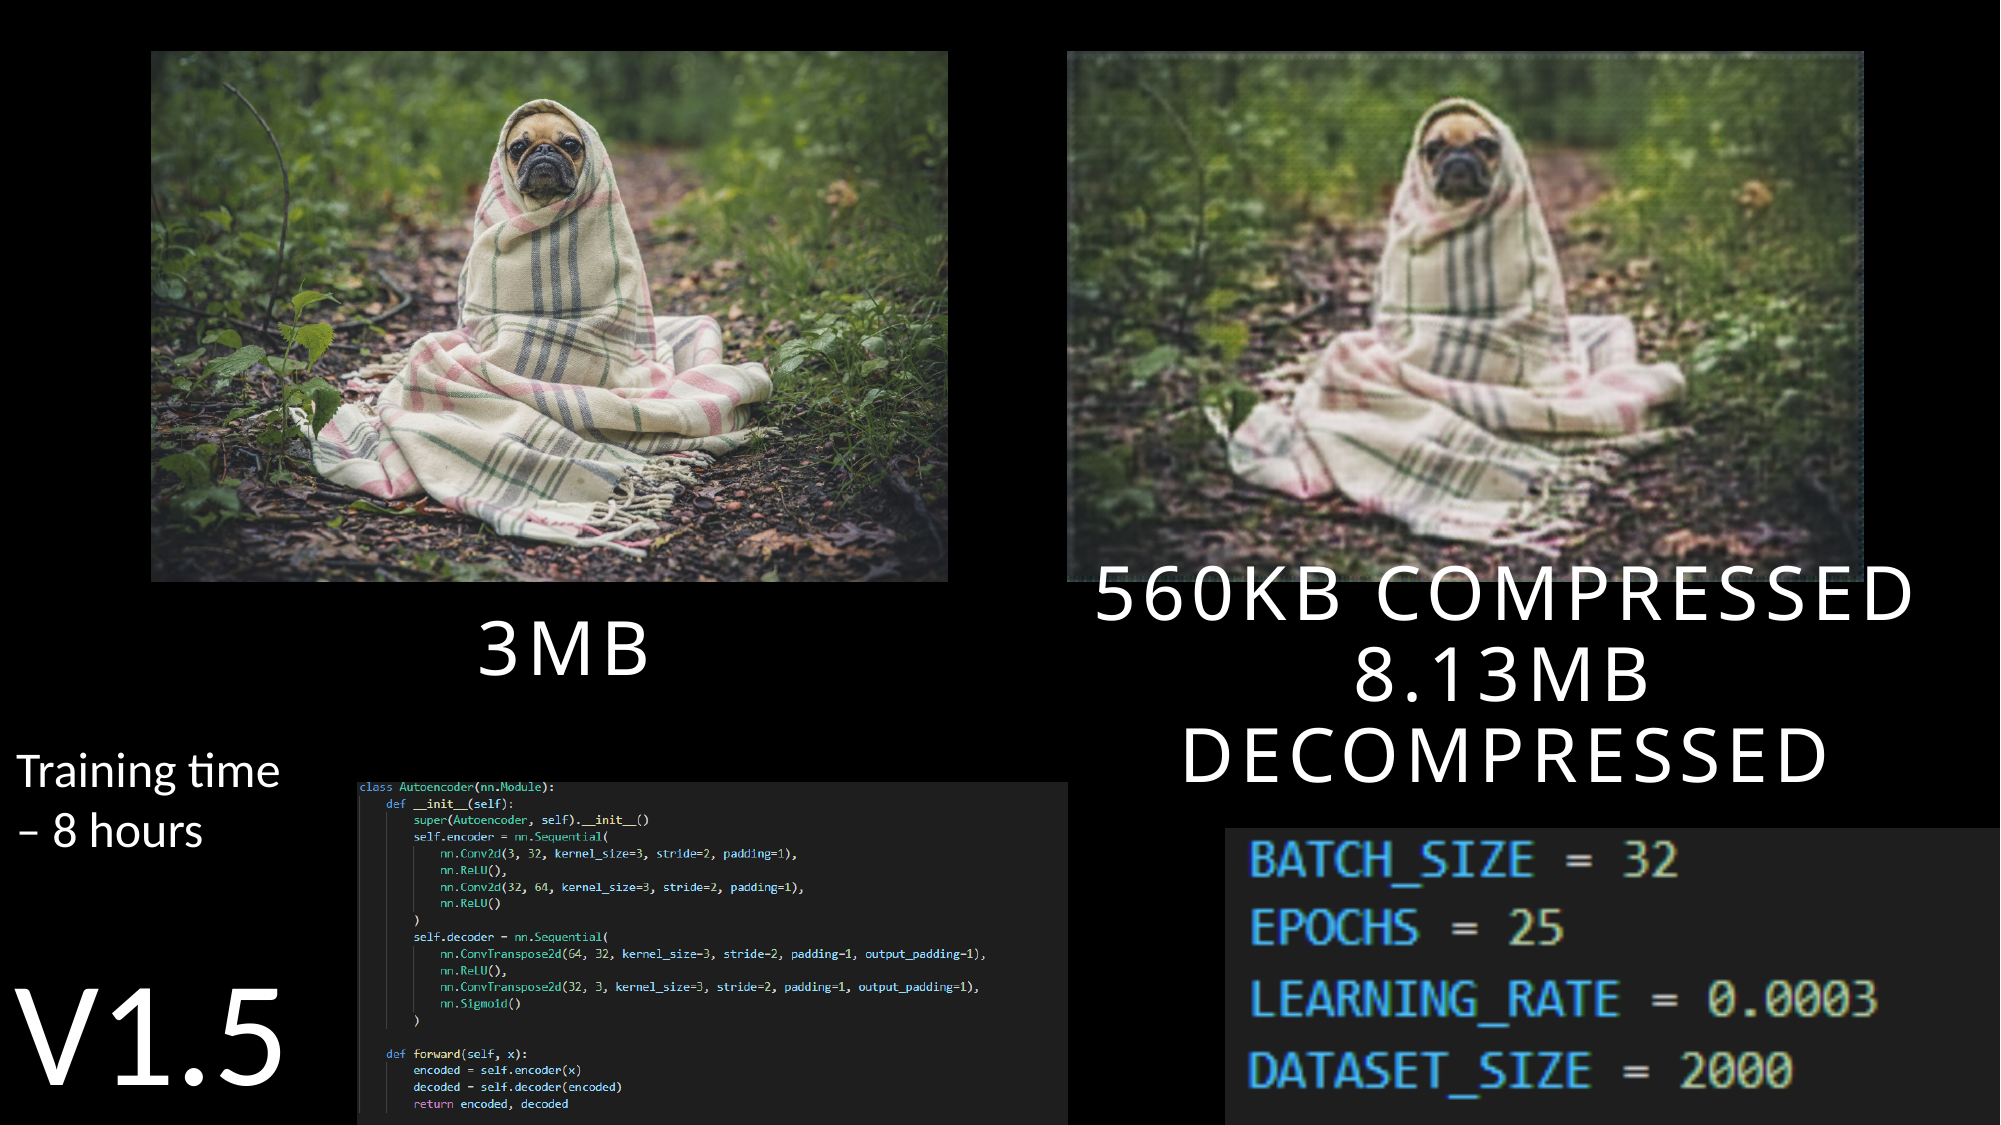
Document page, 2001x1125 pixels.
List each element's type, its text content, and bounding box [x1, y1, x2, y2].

picture [151, 50, 948, 583]
text_box 560KB compressed 8.13mb decompressed [1040, 625, 1970, 729]
text_box V1.5 [0, 928, 308, 1123]
text_box Training time – 8 hours [1, 730, 308, 866]
picture [1224, 828, 2000, 1125]
picture [356, 782, 1069, 1125]
text_box 3mb [369, 599, 760, 703]
picture [1067, 50, 1864, 583]
